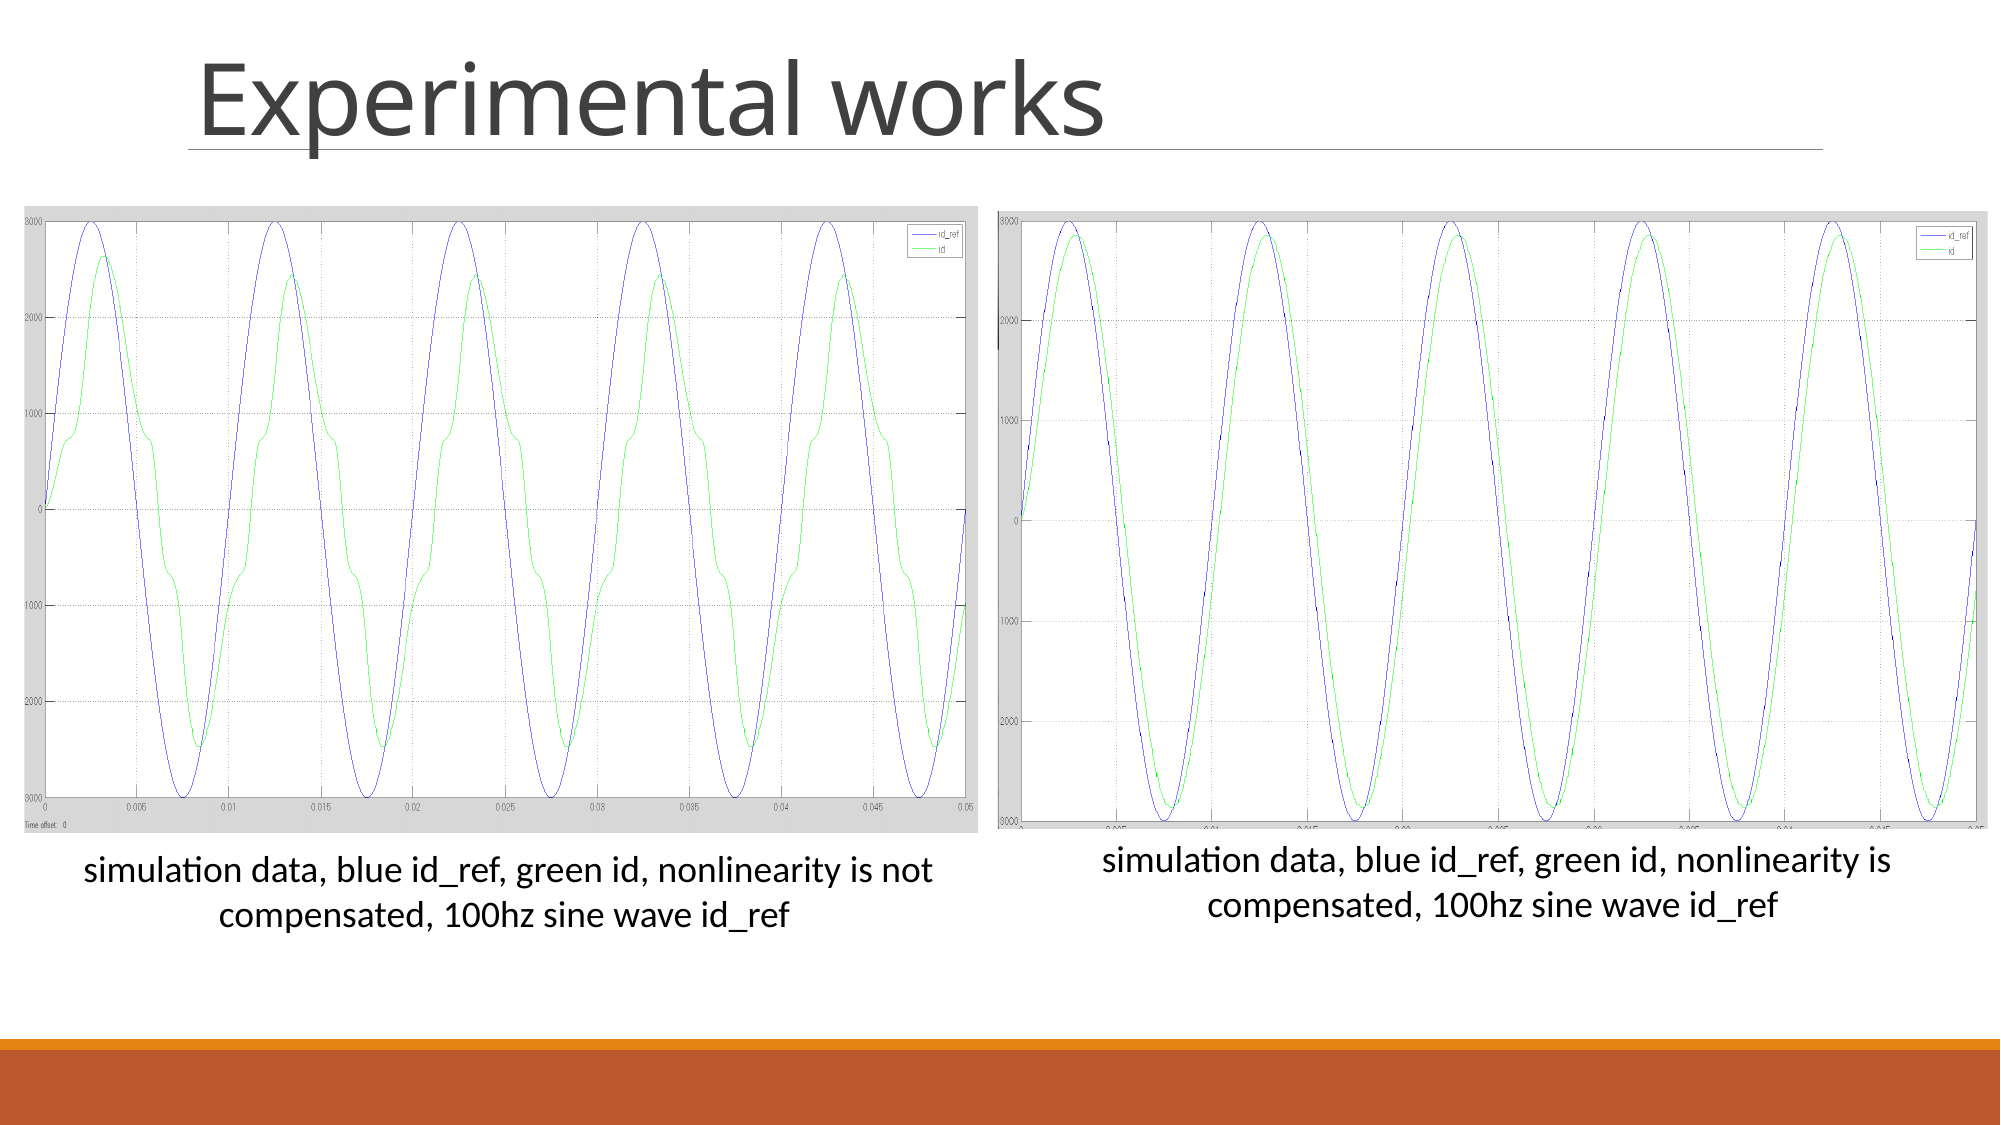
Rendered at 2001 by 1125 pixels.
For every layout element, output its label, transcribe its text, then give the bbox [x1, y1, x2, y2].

text_box simulation data, blue id_ref, green id, nonlinearity is compensated, 100hz sine wave id_ref [1024, 836, 1971, 933]
picture [997, 210, 1989, 829]
picture [23, 206, 979, 834]
text_box simulation data, blue id_ref, green id, nonlinearity is not compensated, 100hz sine wave id_ref [43, 843, 975, 943]
title Experimental works [180, 39, 1830, 164]
